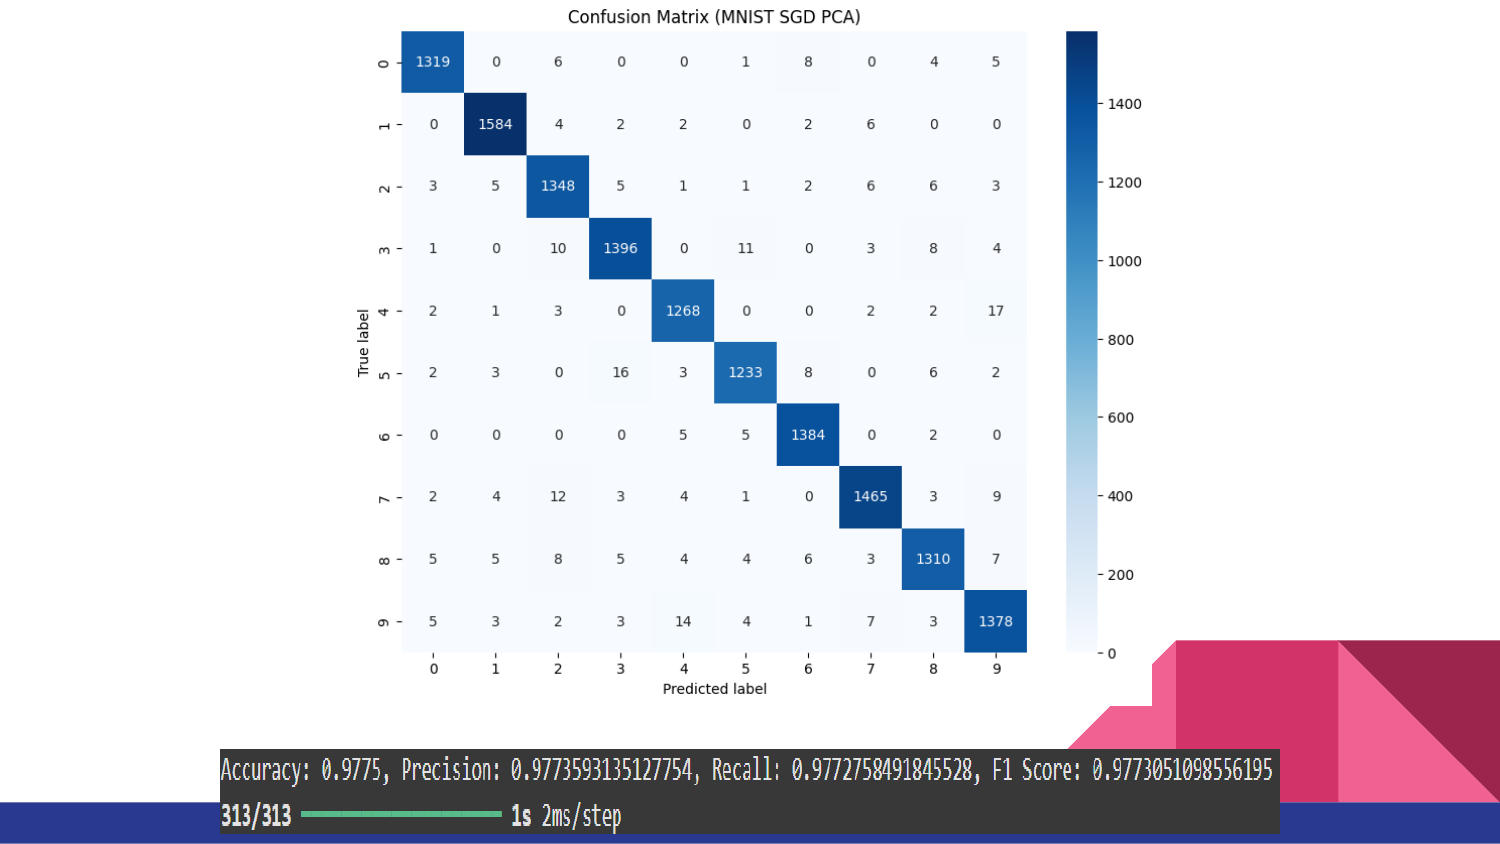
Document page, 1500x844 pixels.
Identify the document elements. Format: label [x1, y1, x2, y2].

picture [220, 749, 1280, 835]
picture [348, 0, 1152, 707]
